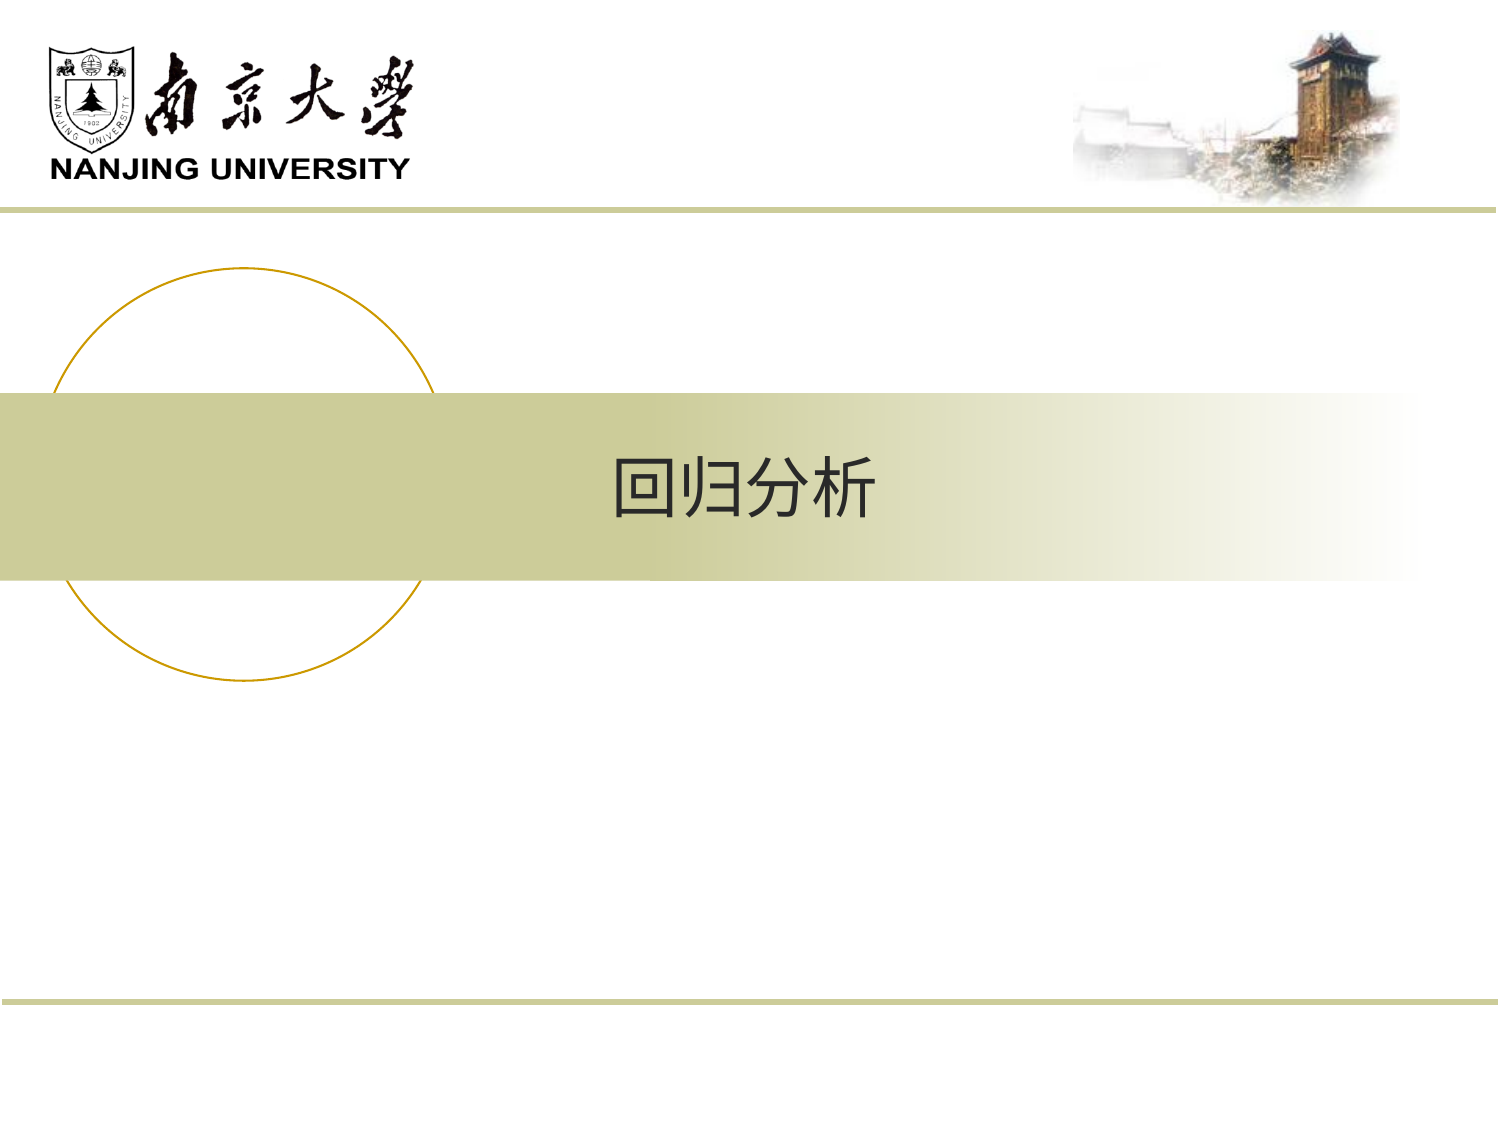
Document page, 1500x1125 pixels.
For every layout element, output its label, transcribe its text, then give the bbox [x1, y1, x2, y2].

picture [2, 999, 1498, 1005]
title 回归分析 [137, 354, 1353, 618]
picture [41, 42, 420, 192]
picture [0, 30, 1496, 213]
